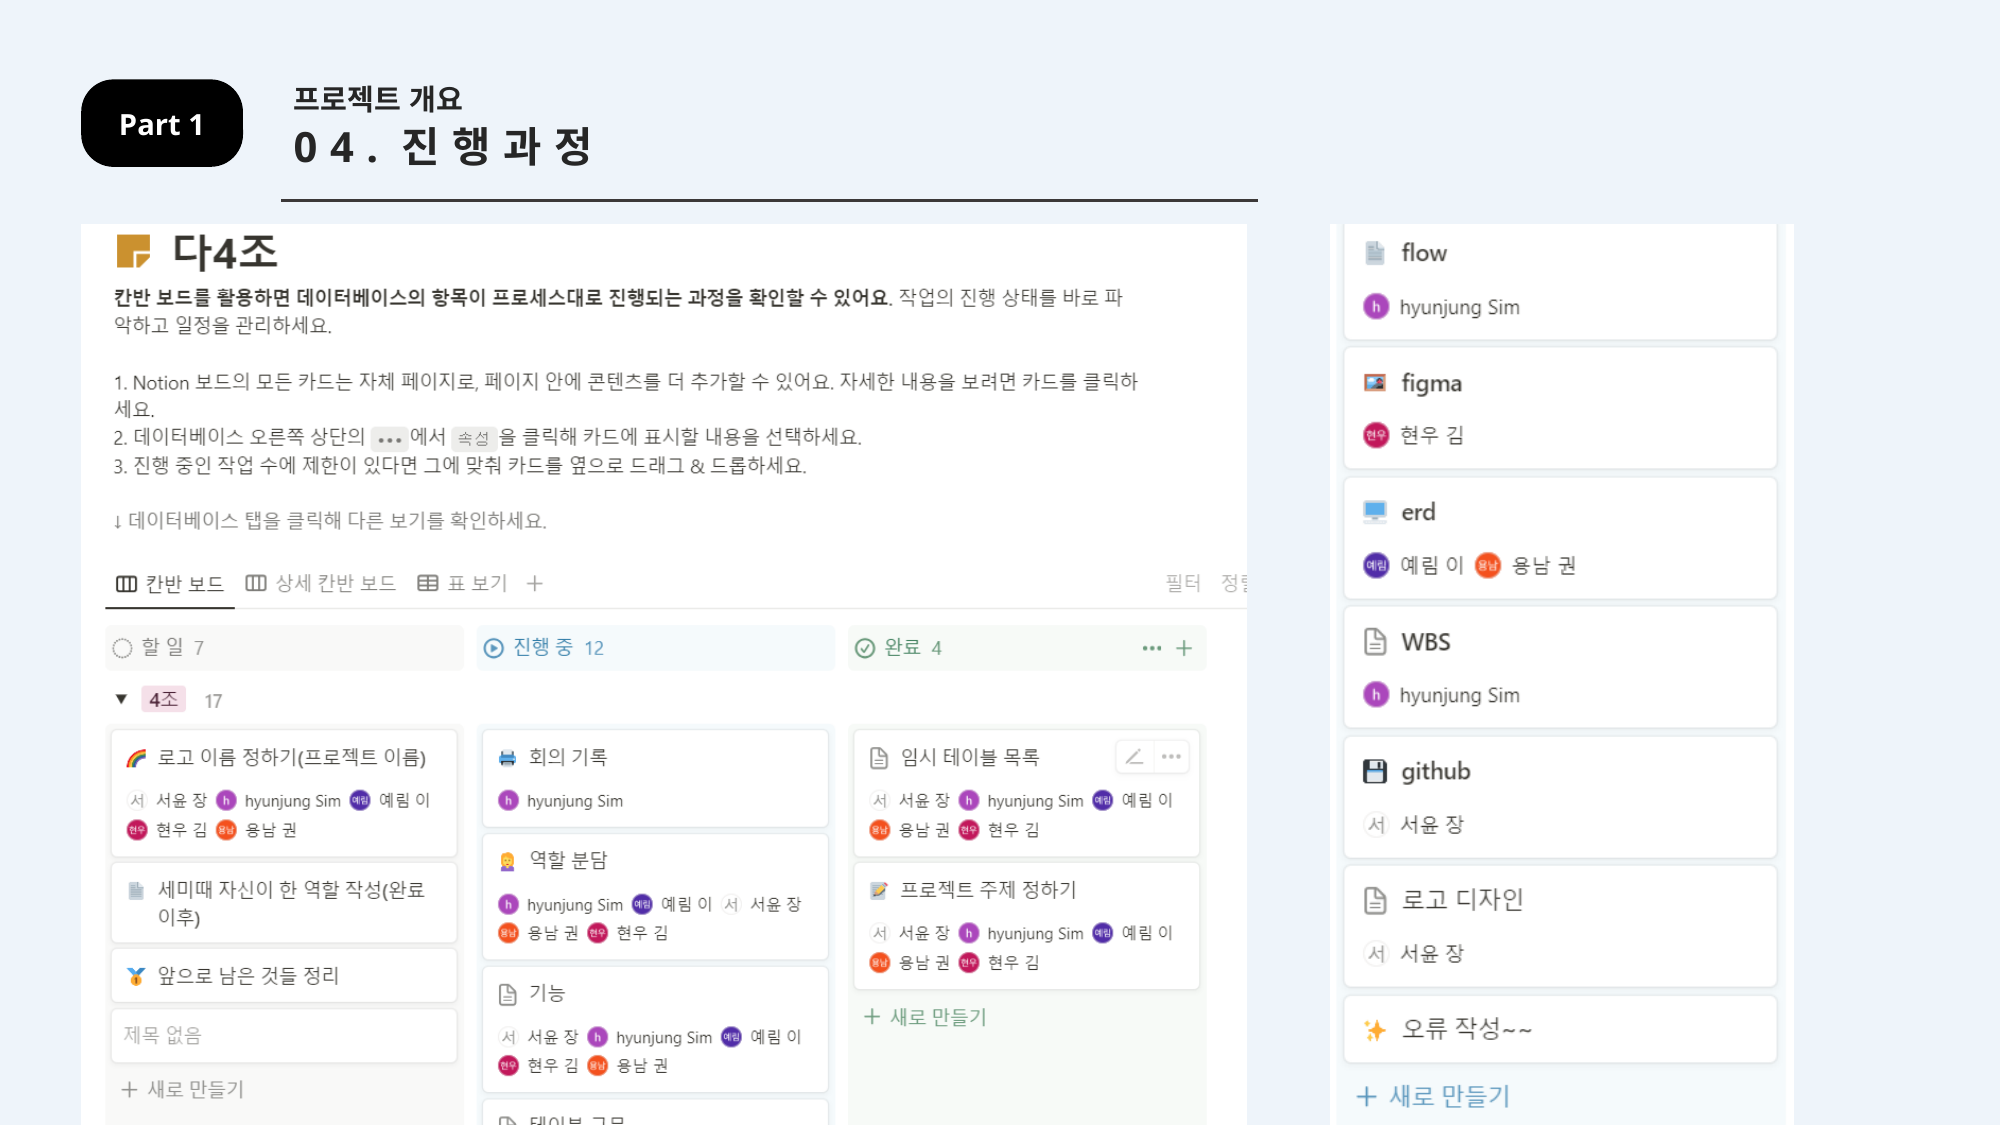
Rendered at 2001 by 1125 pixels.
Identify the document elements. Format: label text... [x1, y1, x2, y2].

picture [81, 224, 1247, 1125]
text_box Part 1 [104, 98, 220, 149]
picture [1330, 224, 1794, 1125]
text_box [80, 78, 245, 168]
text_box 프로젝트 개요 [278, 73, 479, 112]
text_box 04.진행과정 [278, 112, 608, 178]
